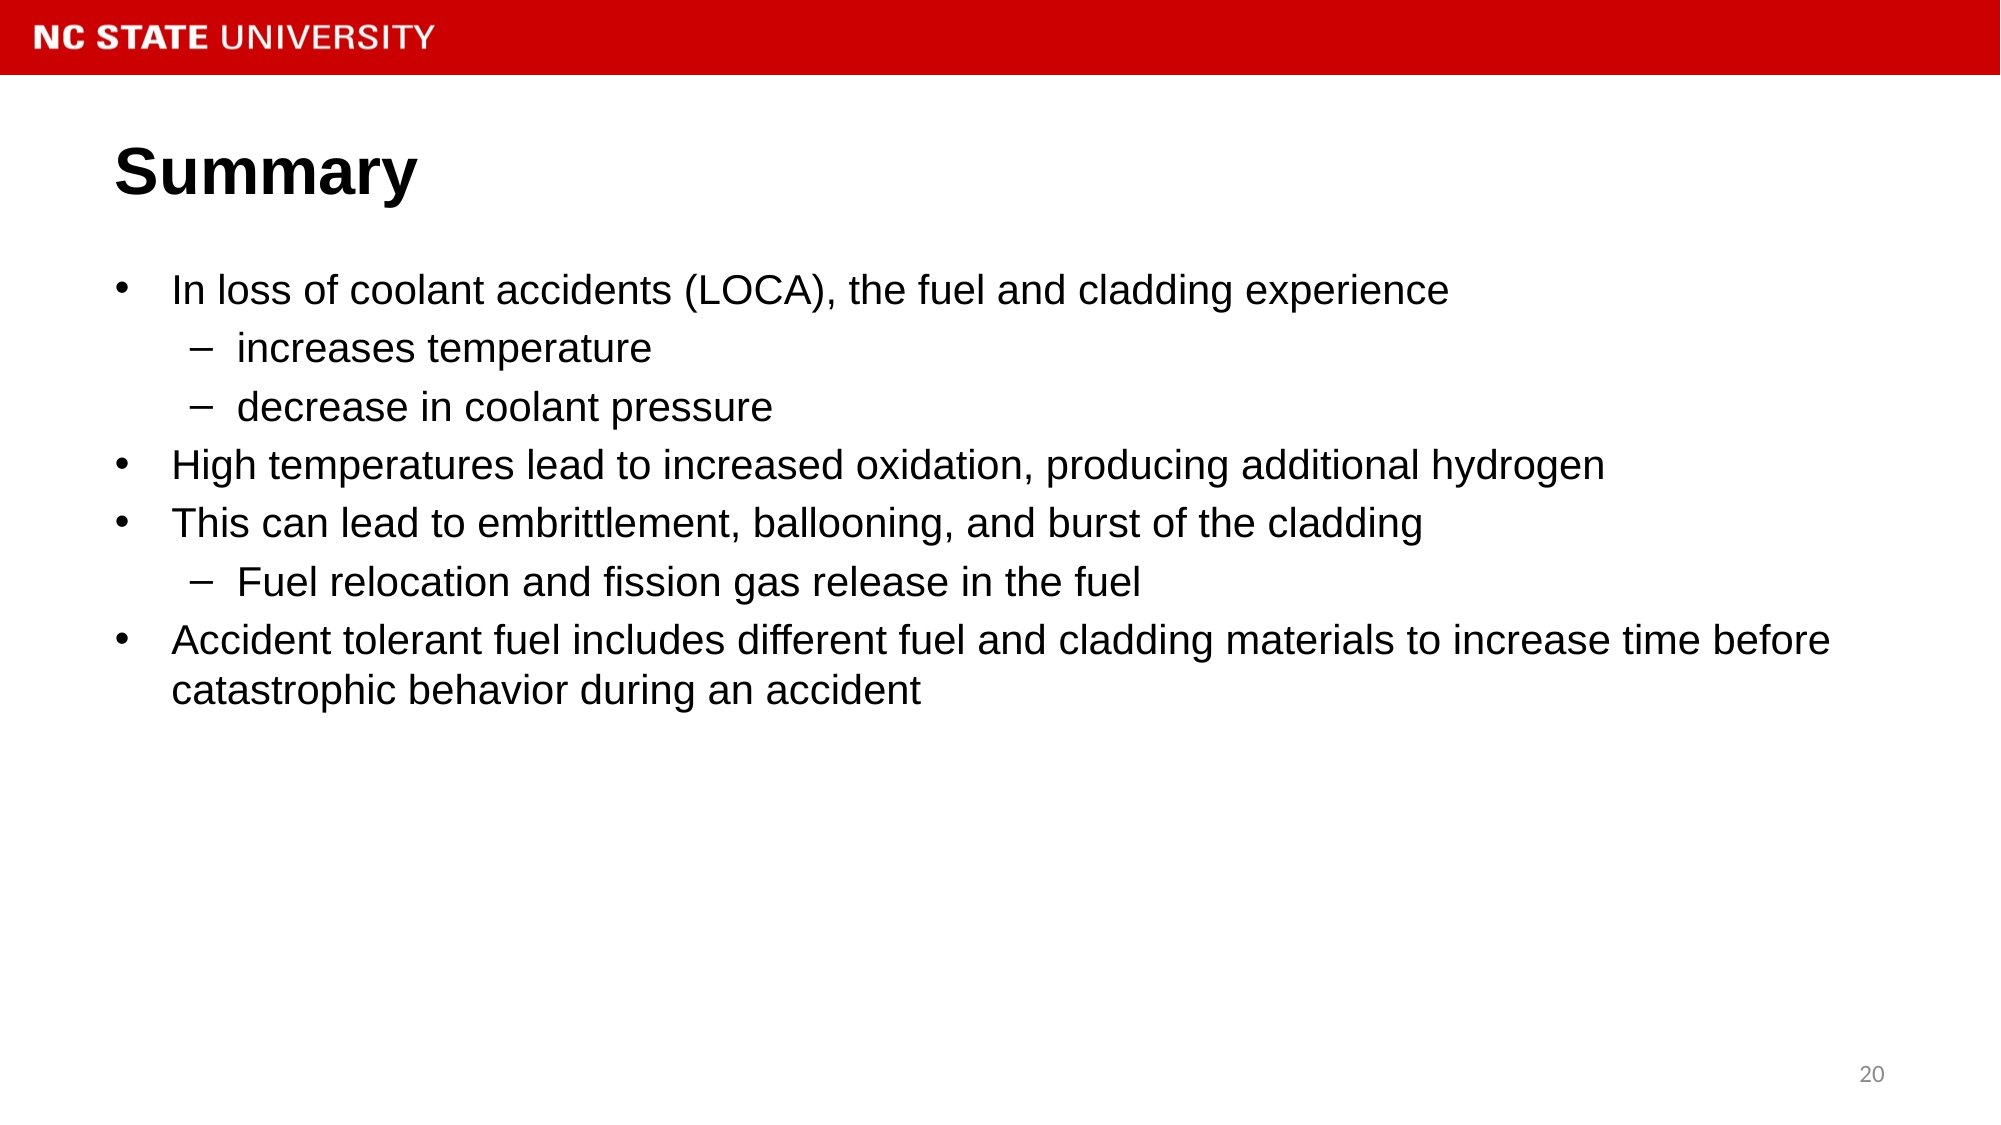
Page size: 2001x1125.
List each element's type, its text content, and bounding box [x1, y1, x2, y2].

list In loss of coolant accidents (LOCA), the fuel and cladding experience increases temperature decrease in coolant pressure High temperatures lead to increased oxidation, producing additional hydrogen This can lead to embrittlement, ballooning, and burst of the cladding Fuel relocation and fission gas release in the fuel Accident tolerant fuel includes different fuel and cladding materials to increase time before catastrophic behavior during an accident [99, 255, 1900, 1005]
slide_number 20 [1433, 1042, 1900, 1103]
picture [0, 0, 2000, 75]
title Summary [99, 79, 1900, 255]
